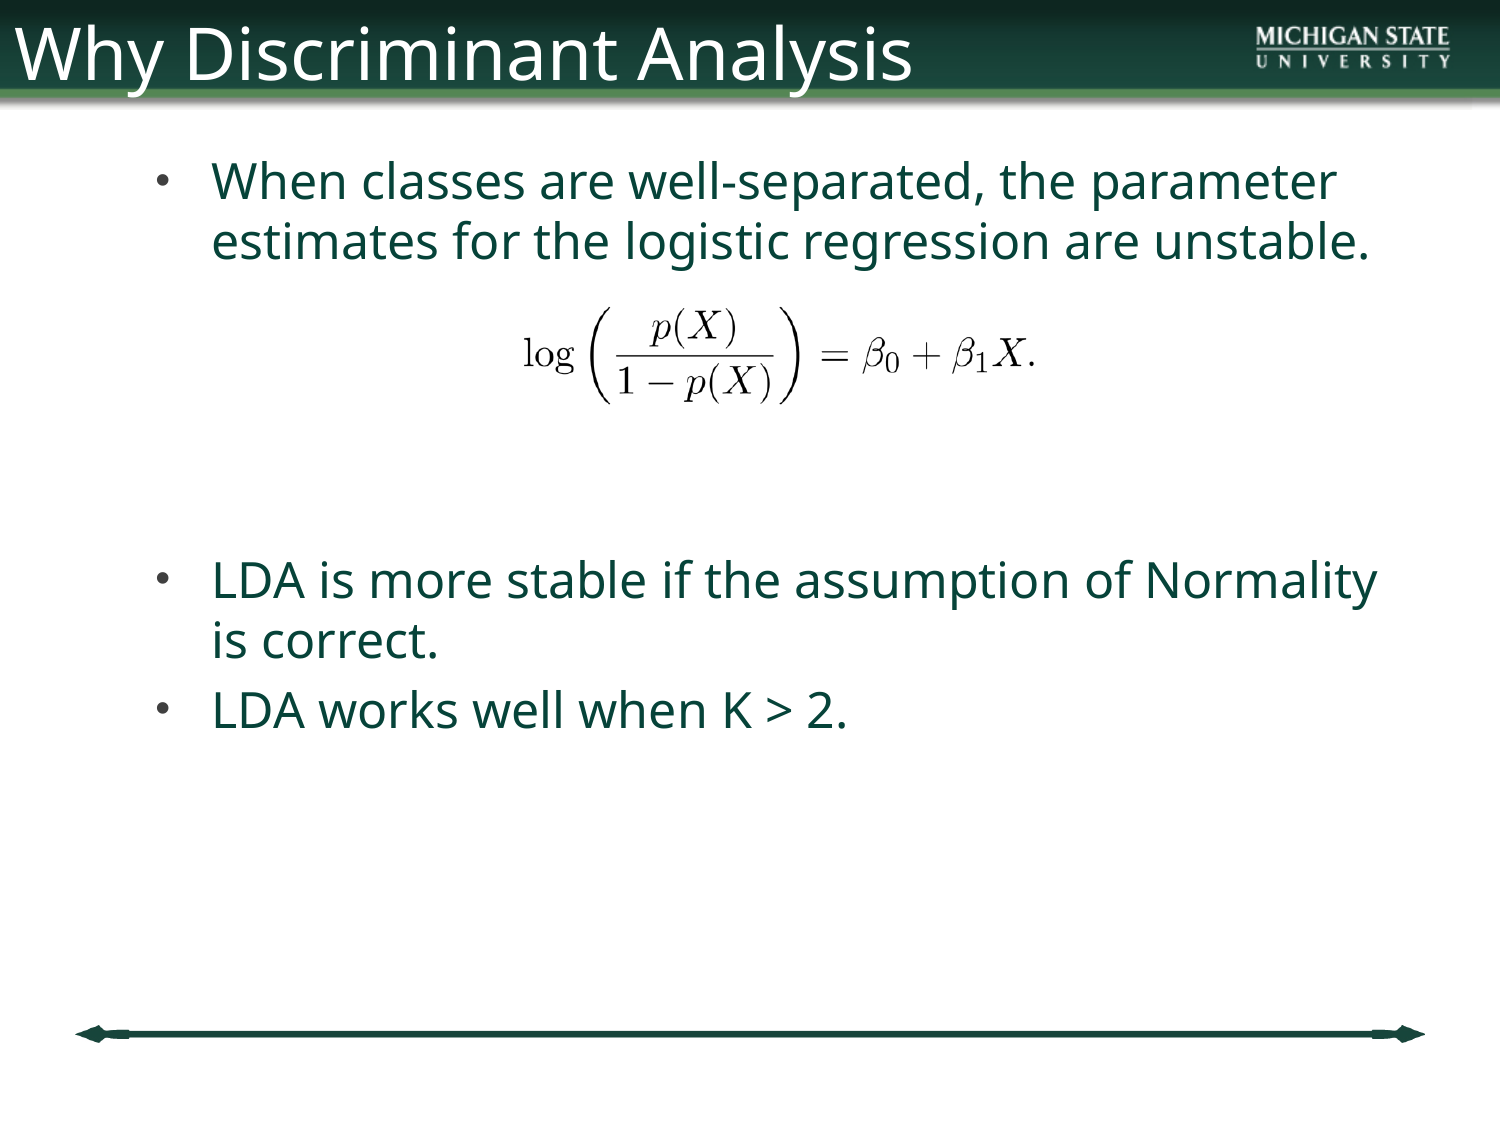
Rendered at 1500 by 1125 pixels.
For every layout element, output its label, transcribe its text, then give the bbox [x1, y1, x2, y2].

picture [75, 1025, 1425, 1043]
list When classes are well-separated, the parameter estimates for the logistic regression are unstable. LDA is more stable if the assumption of Normality is correct. LDA works well when K > 2. [75, 142, 1425, 1006]
picture [498, 284, 1036, 408]
text_box Why Discriminant Analysis [0, 0, 1302, 120]
picture [1302, 0, 1500, 110]
